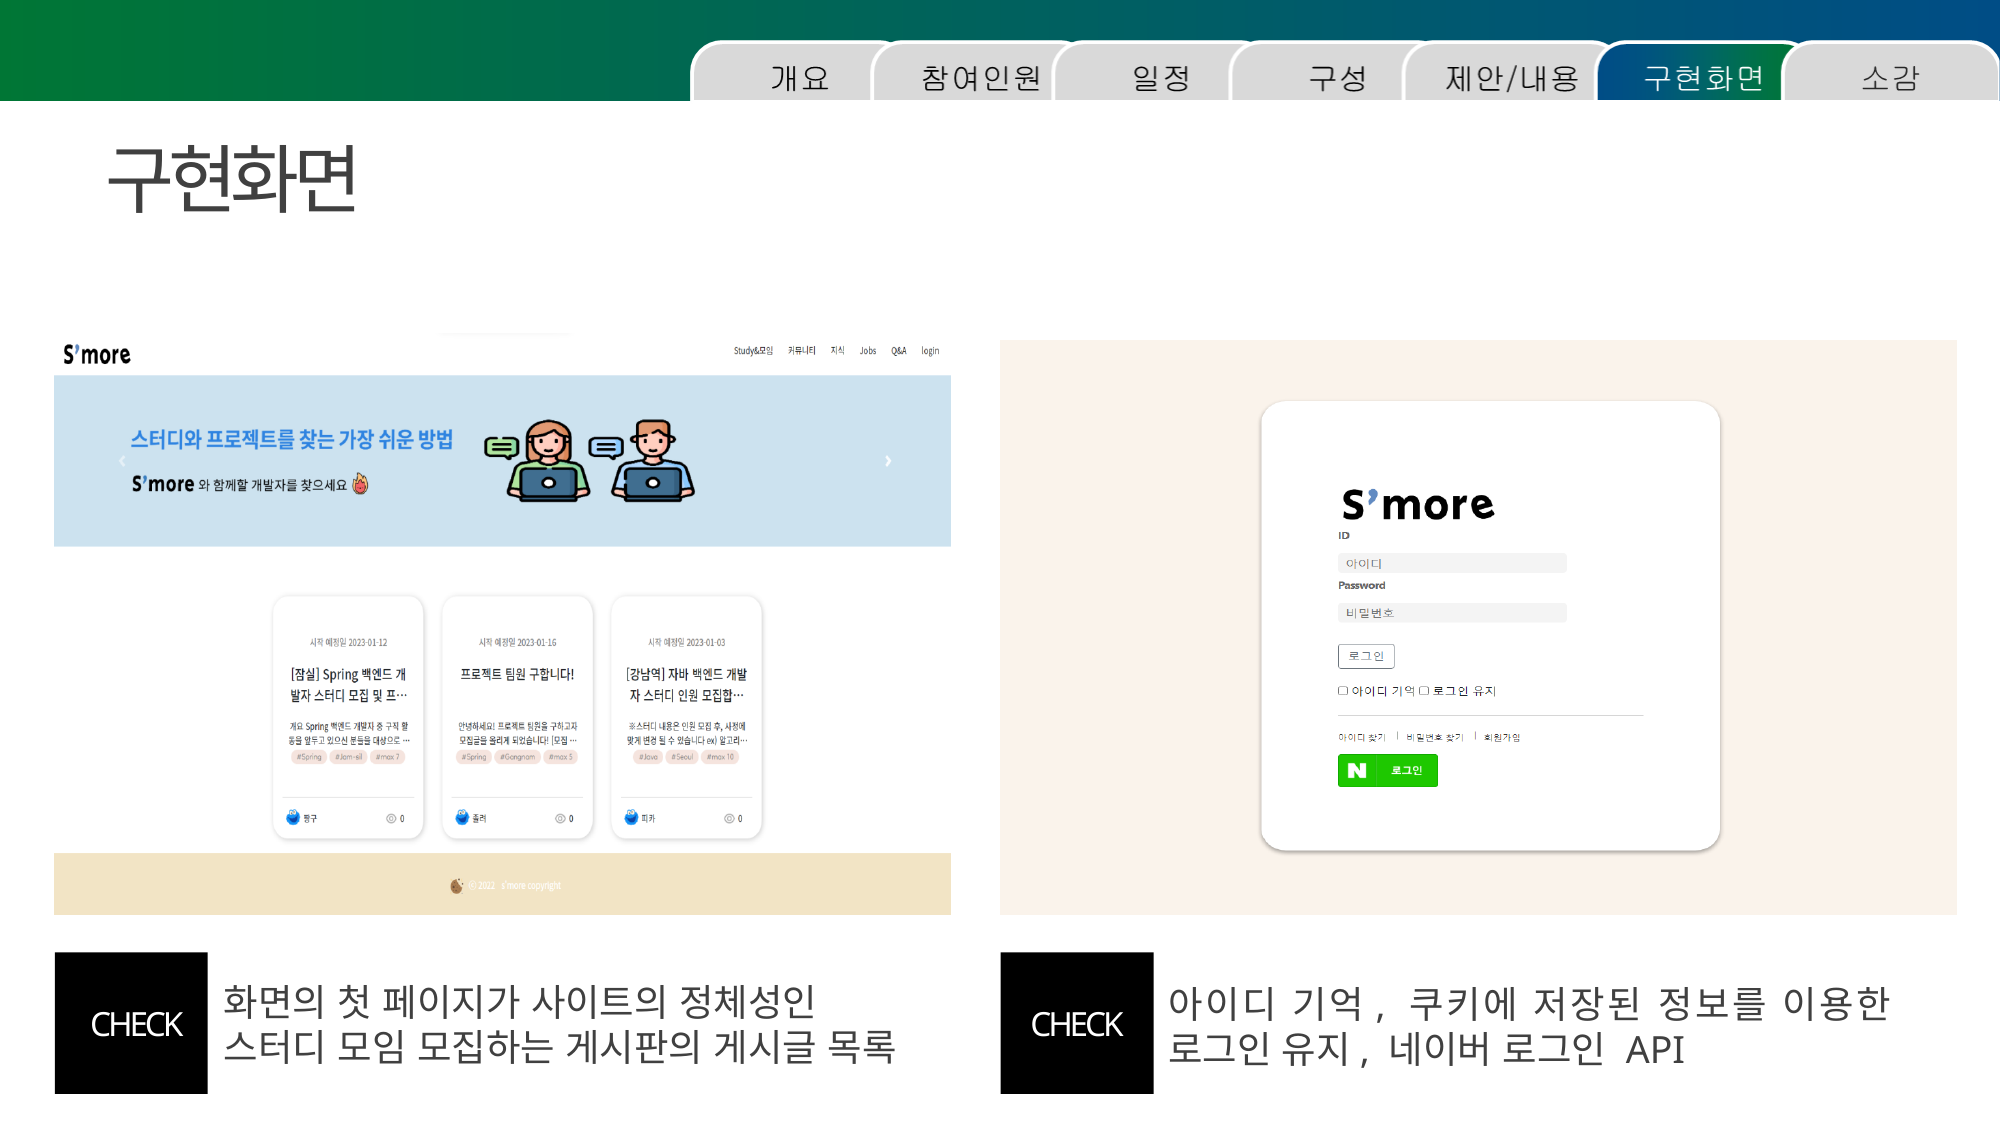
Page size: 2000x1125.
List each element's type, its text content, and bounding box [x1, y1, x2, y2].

text_box [1000, 951, 1155, 995]
text_box [1000, 1051, 1155, 1095]
text_box [54, 951, 209, 1095]
text_box [0, 0, 2000, 102]
picture [690, 40, 2000, 114]
text_box CHECK [1000, 995, 1153, 1051]
picture [54, 333, 951, 915]
picture [1000, 340, 1957, 915]
text_box 구현화면 [90, 125, 378, 231]
text_box 아이디 기억, 쿠키에 저장된 정보를 이용한 로그인 유지, 네이버 로그인 API [1153, 973, 1907, 1059]
text_box 화면의 첫 페이지가 사이트의 정체성인 스터디 모임 모집하는 게시판의 게시글 목록 [208, 971, 962, 1057]
text_box CHECK [60, 995, 208, 1051]
